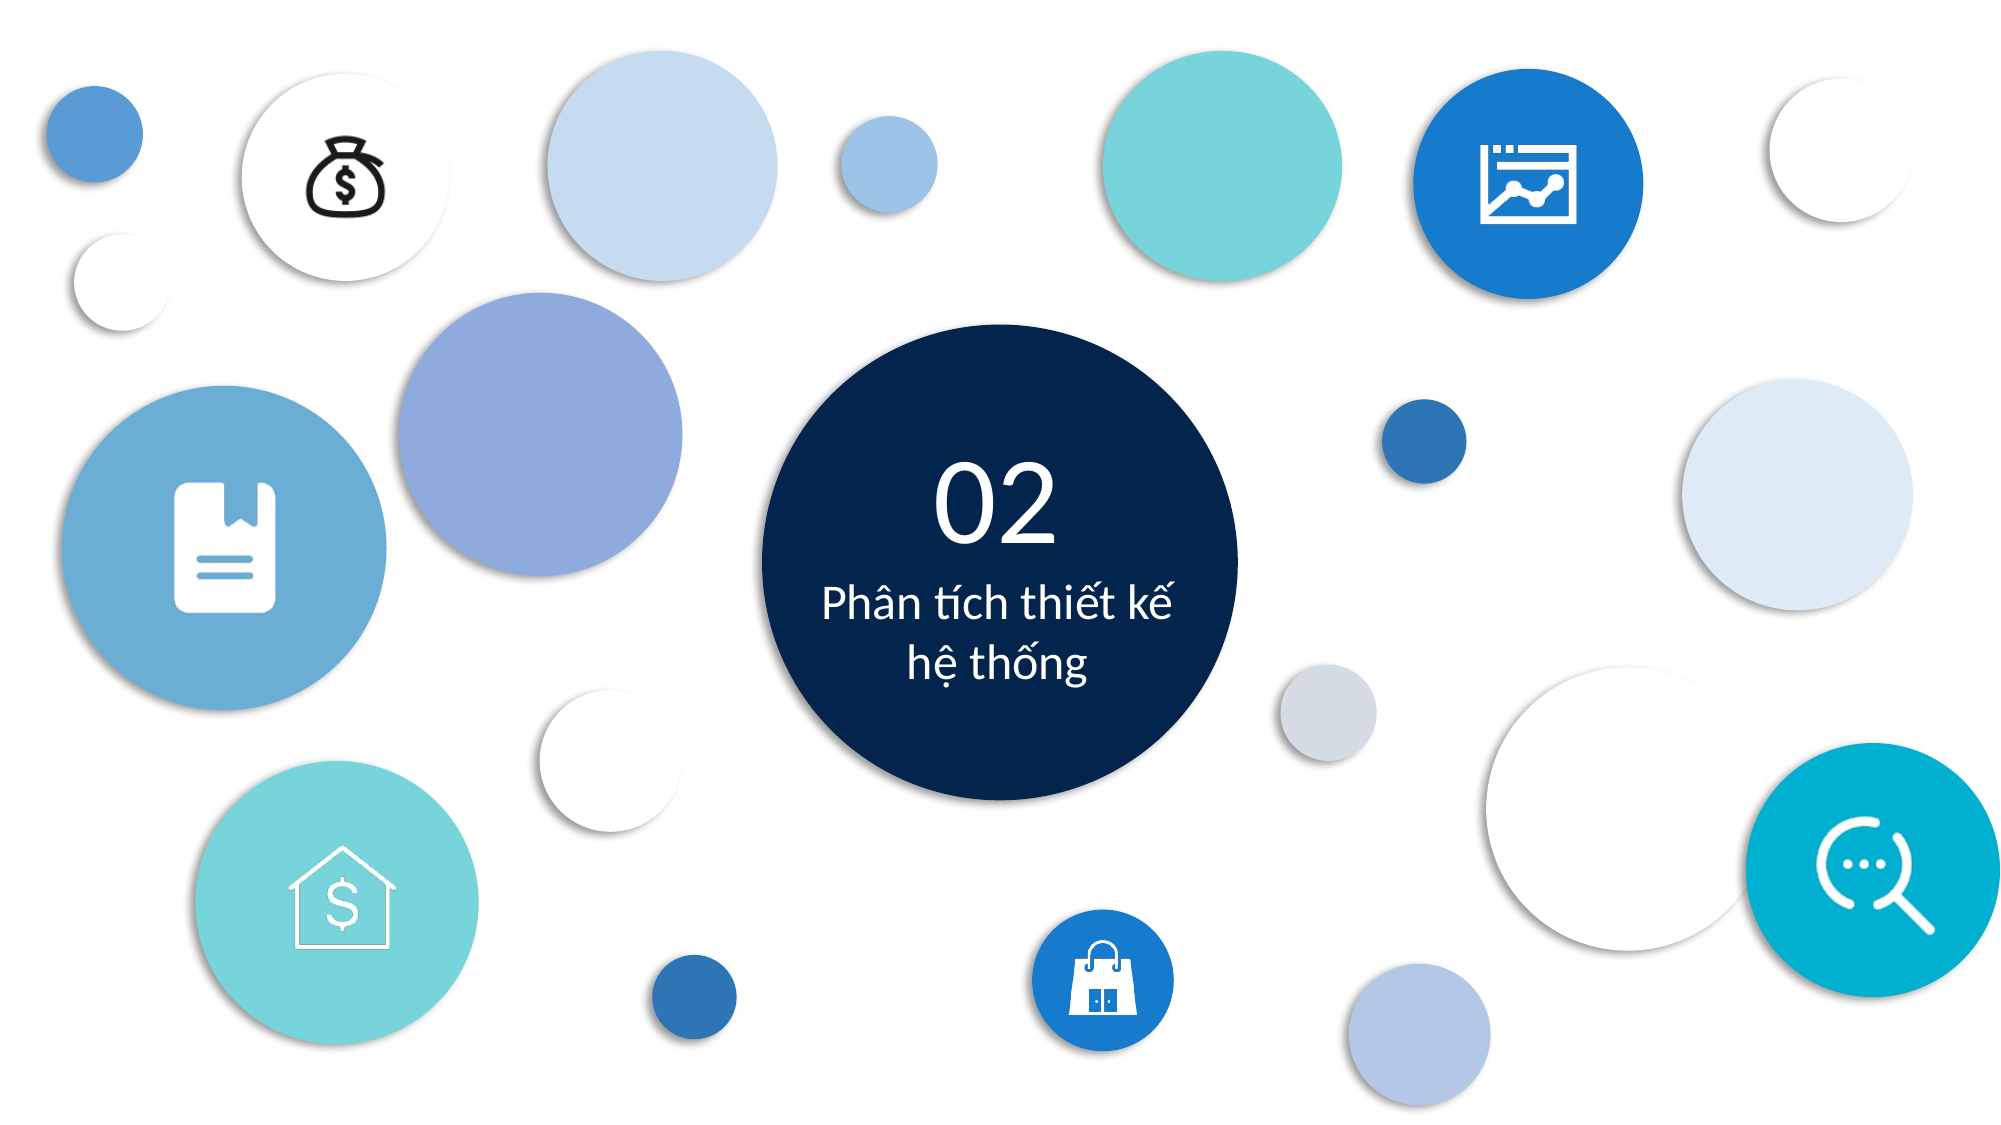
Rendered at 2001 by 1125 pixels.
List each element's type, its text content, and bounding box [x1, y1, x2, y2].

text_box [1101, 49, 1344, 282]
text_box 02 [918, 411, 1075, 577]
text_box [840, 115, 939, 214]
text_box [241, 73, 449, 281]
text_box [546, 49, 779, 282]
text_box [1032, 909, 1174, 1052]
text_box Phân tích thiết kế hệ thống [806, 562, 1190, 697]
text_box [1485, 666, 1754, 952]
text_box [1745, 742, 2000, 998]
text_box [1347, 962, 1492, 1107]
text_box [1681, 378, 1915, 612]
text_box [61, 385, 387, 711]
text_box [1413, 68, 1644, 299]
text_box [45, 85, 144, 184]
text_box [1279, 663, 1378, 762]
text_box [761, 323, 1239, 802]
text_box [195, 760, 479, 1045]
text_box [538, 689, 683, 833]
text_box [1381, 398, 1468, 485]
text_box [1768, 77, 1915, 224]
text_box [398, 291, 684, 578]
text_box [73, 233, 172, 332]
text_box [651, 953, 738, 1041]
